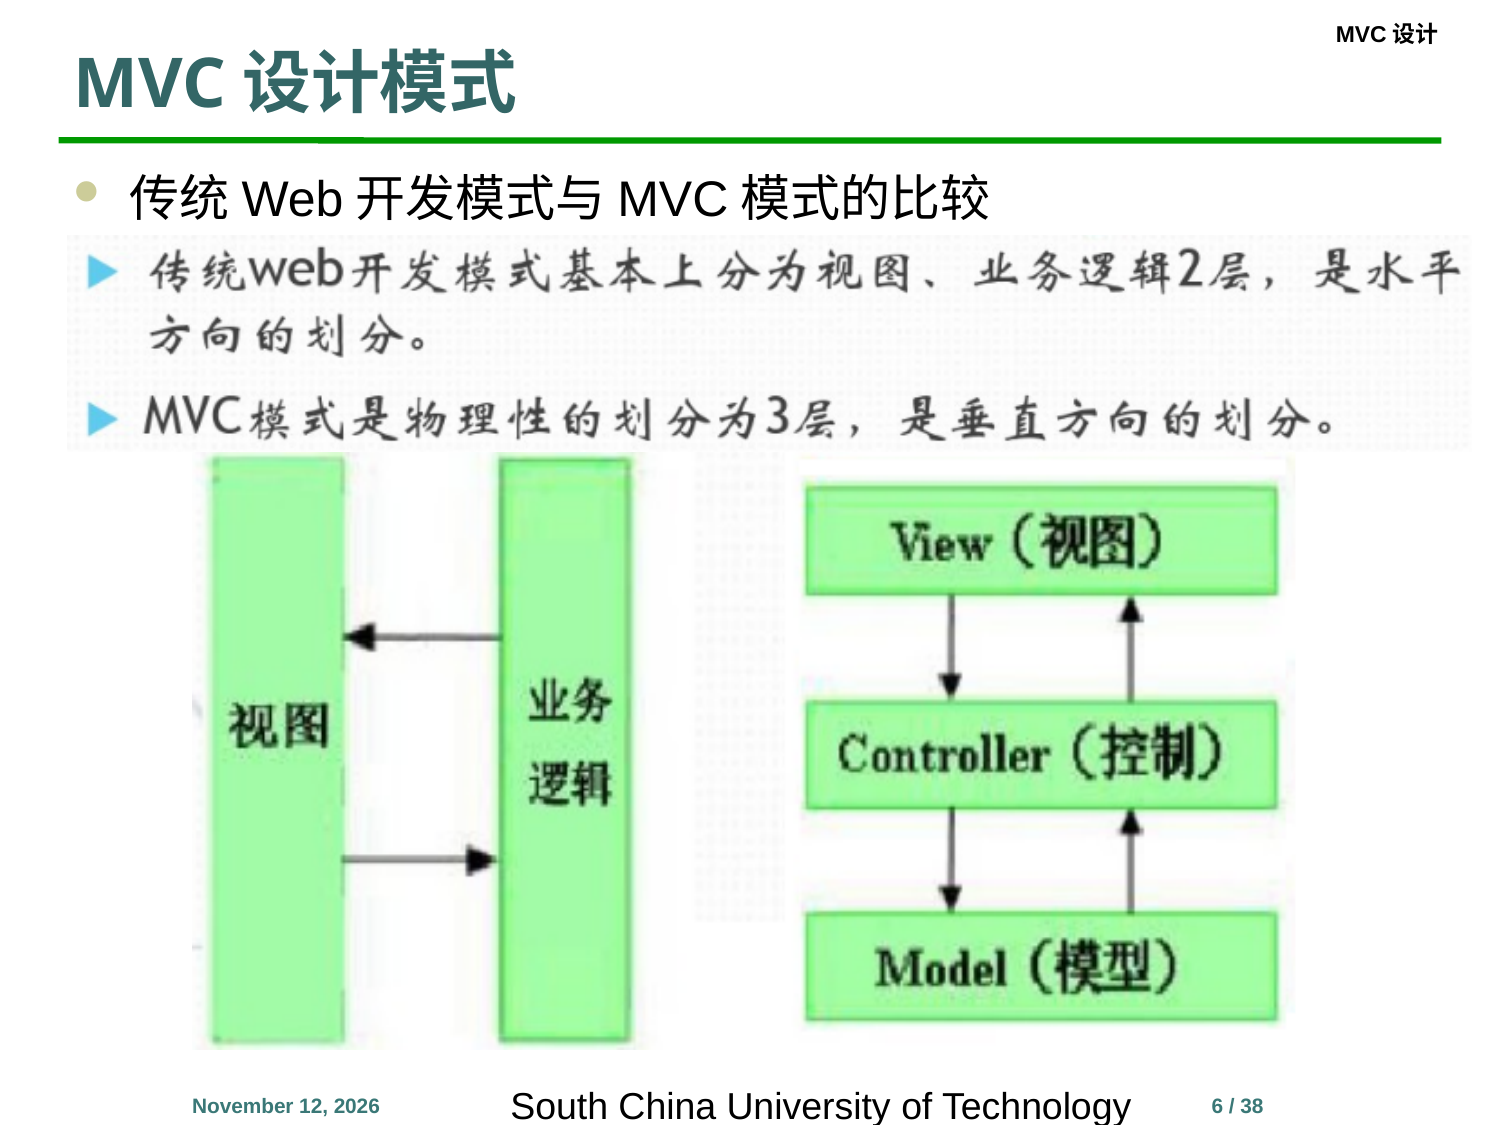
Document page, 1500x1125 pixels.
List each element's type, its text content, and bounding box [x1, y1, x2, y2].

title MVC设计模式 [58, 22, 1442, 129]
list 传统Web开发模式与MVC模式的比较 [58, 158, 1442, 1067]
picture [67, 235, 1472, 453]
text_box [191, 451, 1296, 1051]
